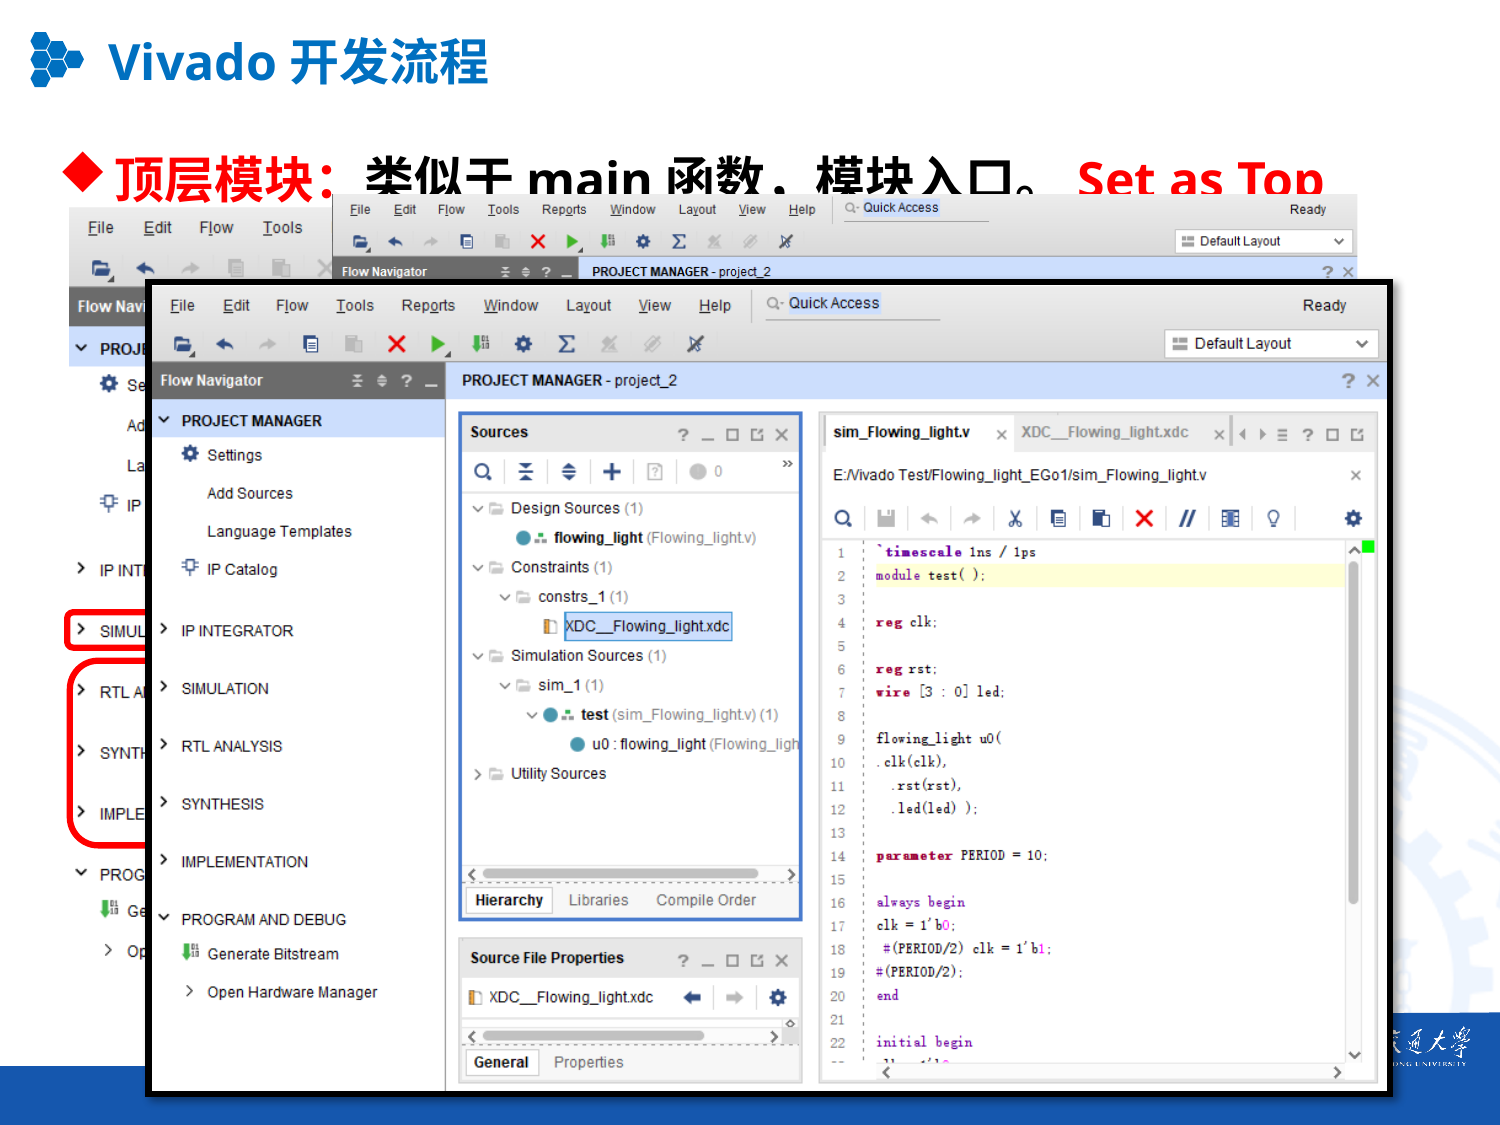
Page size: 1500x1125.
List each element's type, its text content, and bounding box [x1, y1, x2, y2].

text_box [331, 194, 1358, 285]
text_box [69, 424, 151, 582]
text_box 顶层模块：类似于main函数，模块入口。Set as Top [43, 111, 1443, 216]
text_box Vivado开发流程 [93, 22, 505, 98]
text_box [69, 705, 151, 846]
picture [69, 206, 1388, 1091]
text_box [67, 582, 151, 705]
